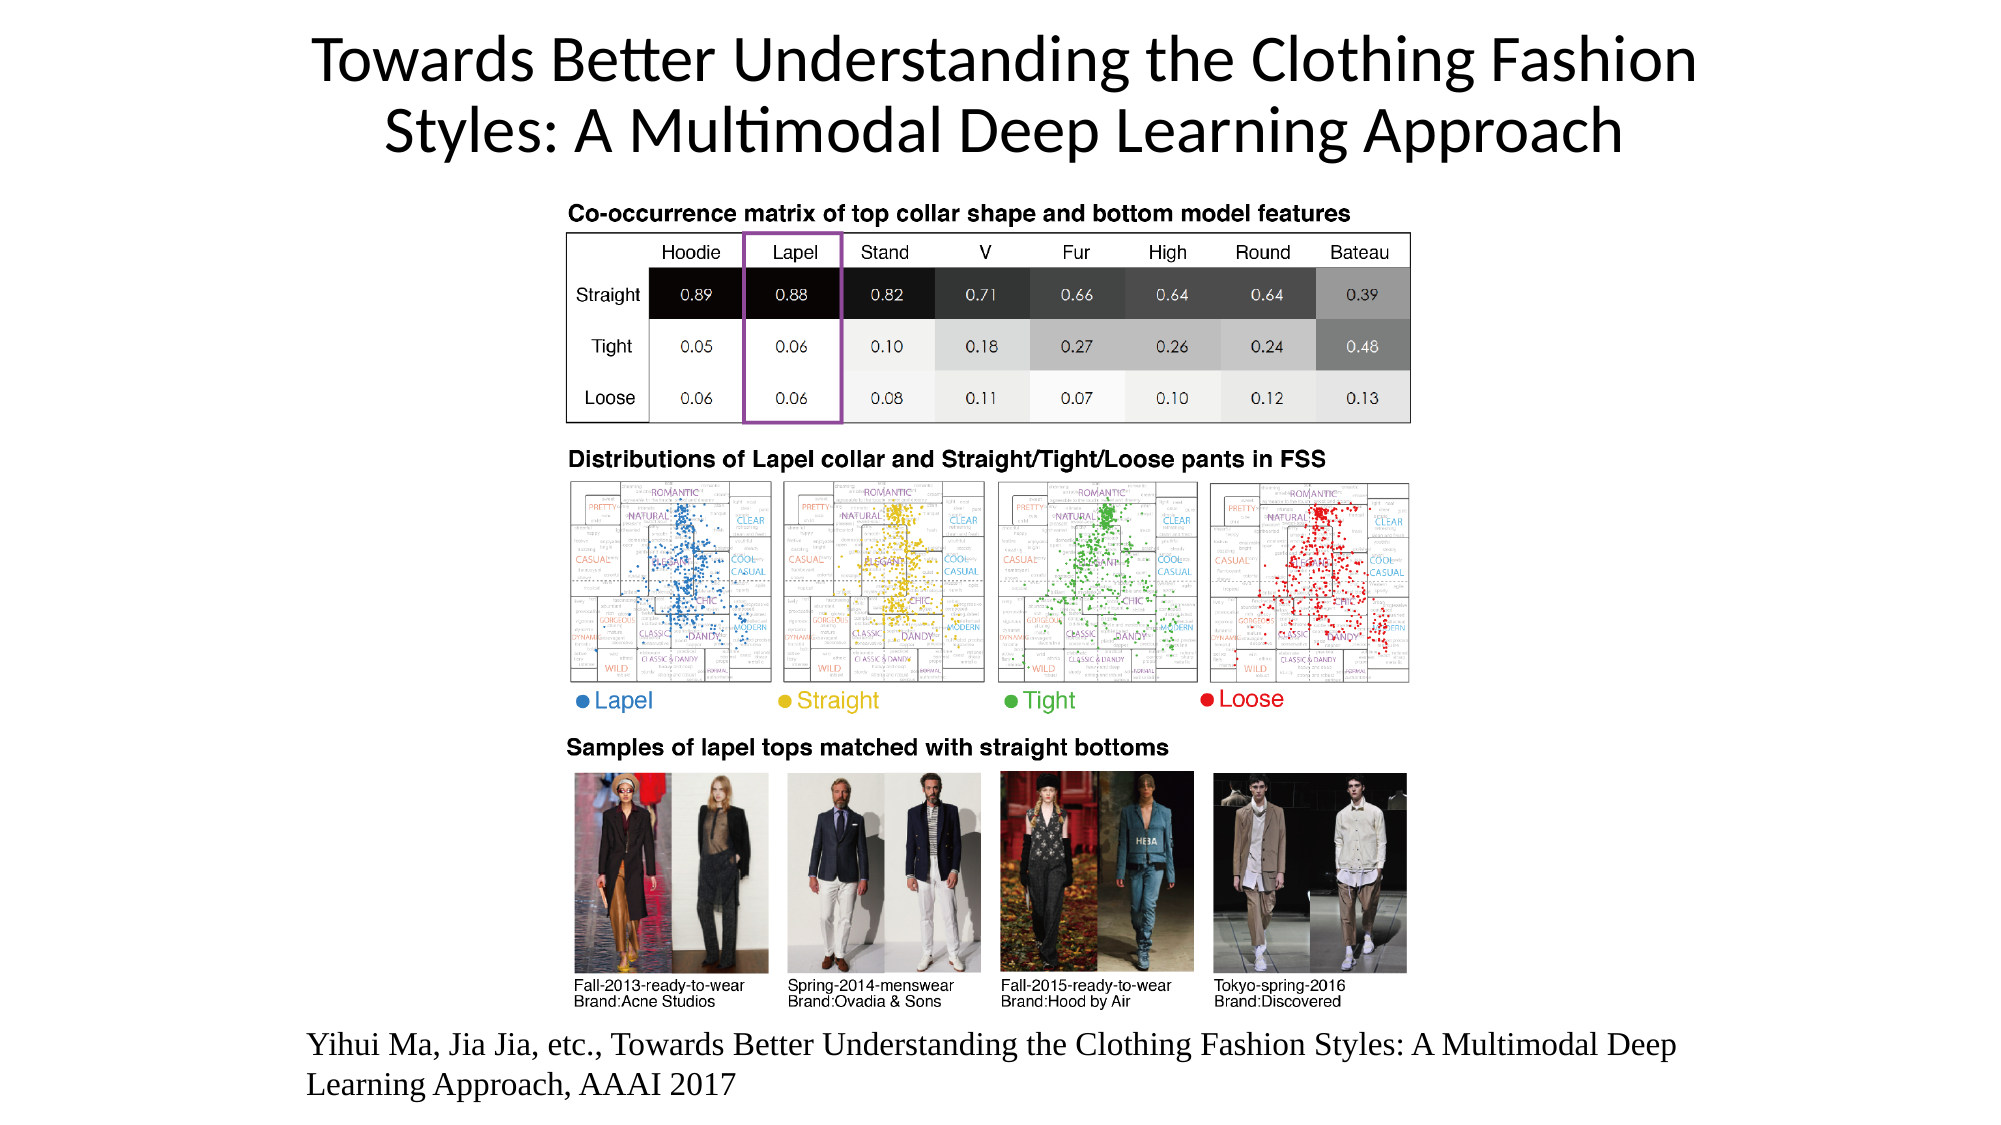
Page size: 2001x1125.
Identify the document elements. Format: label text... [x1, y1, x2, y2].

text_box Towards Better Understanding the Clothing Fashion Styles: A Multimodal Deep Learning Approach [278, 37, 1733, 175]
picture [551, 184, 1426, 1015]
text_box Yihui Ma, Jia Jia, etc., Towards Better Understanding the Clothing Fashion Styles: A Multimodal Deep Learning Approach, AAAI 2017 [291, 1015, 1750, 1110]
